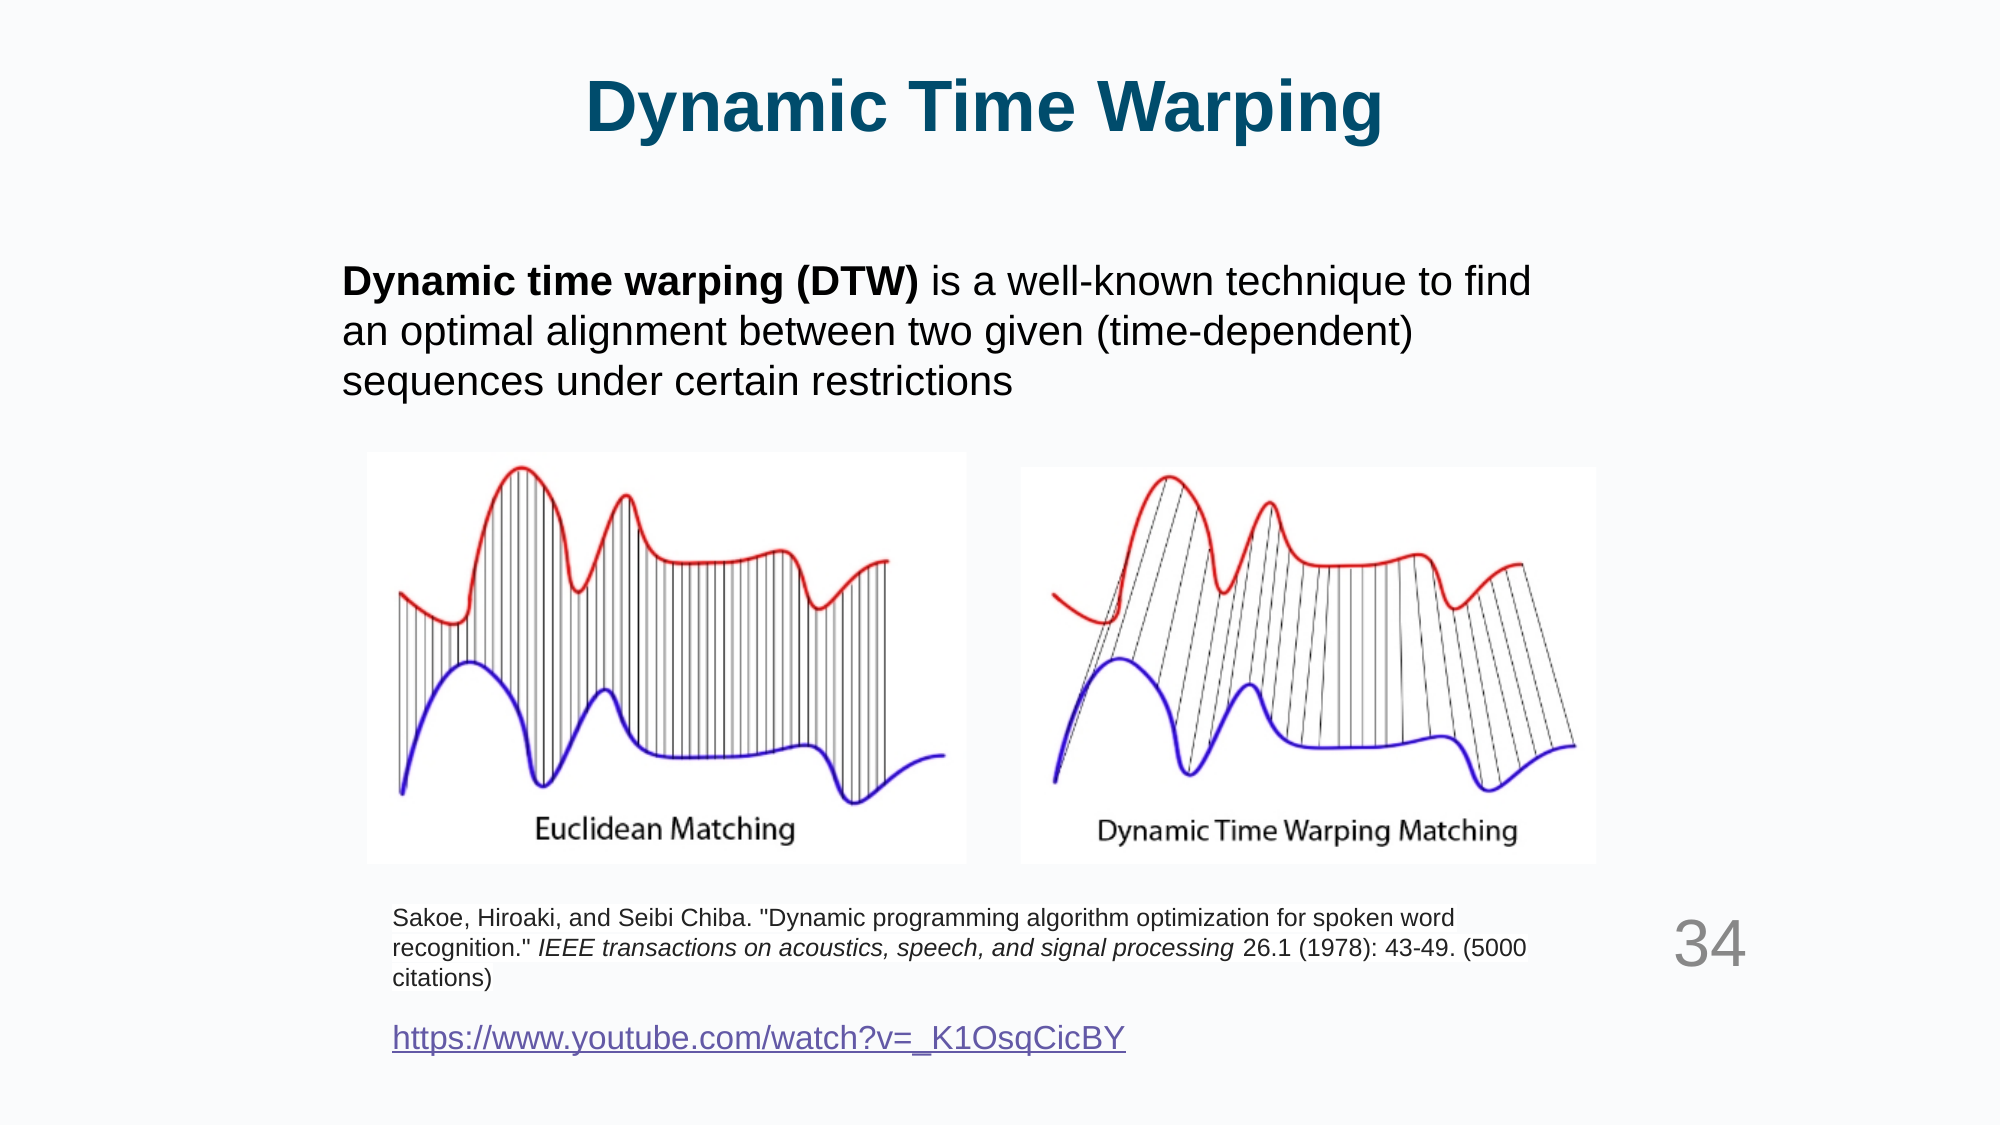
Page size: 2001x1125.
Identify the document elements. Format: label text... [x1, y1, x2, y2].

text_box Sakoe, Hiroaki, and Seibi Chiba. "Dynamic programming algorithm optimization for spoken word recognition." IEEE transactions on acoustics, speech, and signal processing 26.1 (1978): 43-49. (5000 citations) [377, 886, 1597, 1026]
slide_number 34 [1639, 909, 1781, 971]
text_box https://www.youtube.com/watch?v=_K1OsqCicBY [377, 1008, 1369, 1064]
title Dynamic Time Warping [287, 60, 1685, 155]
picture [1020, 467, 1597, 864]
text_box Dynamic time warping (DTW) is a well-known technique to find an optimal alignment between two given (time-dependent) sequences under certain restrictions [327, 238, 1573, 331]
picture [366, 452, 967, 864]
